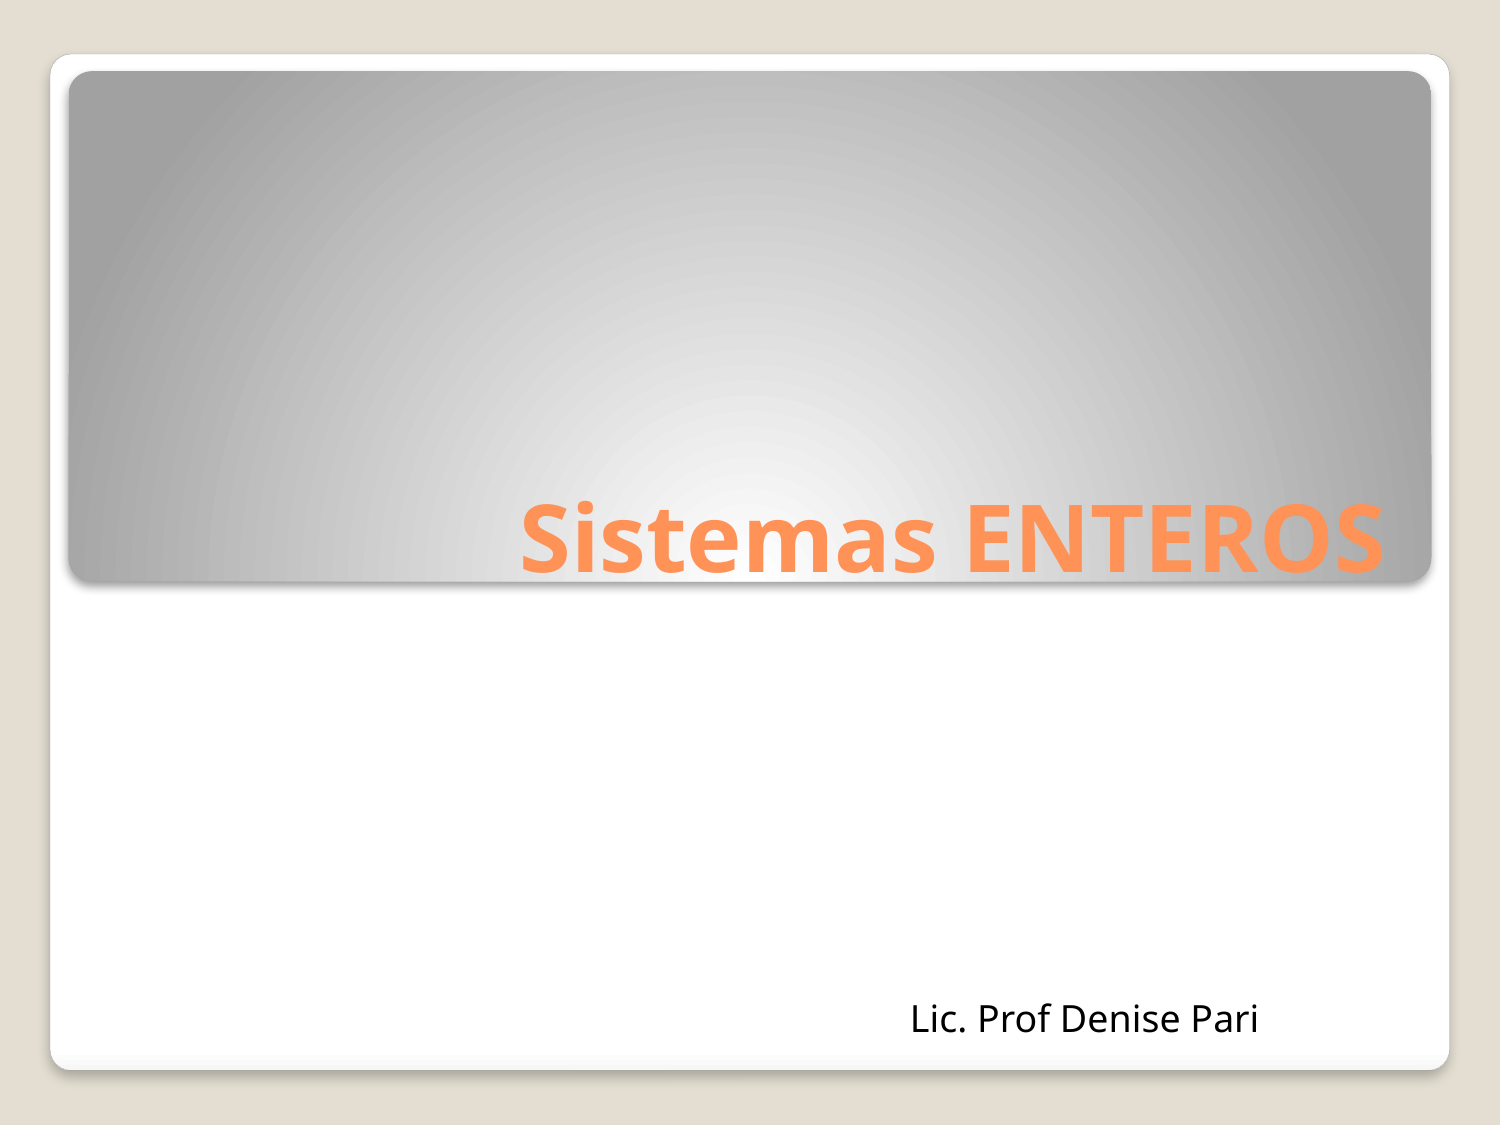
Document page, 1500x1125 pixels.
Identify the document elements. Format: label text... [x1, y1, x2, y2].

title Sistemas ENTEROS [118, 298, 1394, 599]
text_box Lic. Prof Denise Pari [895, 987, 1275, 1048]
